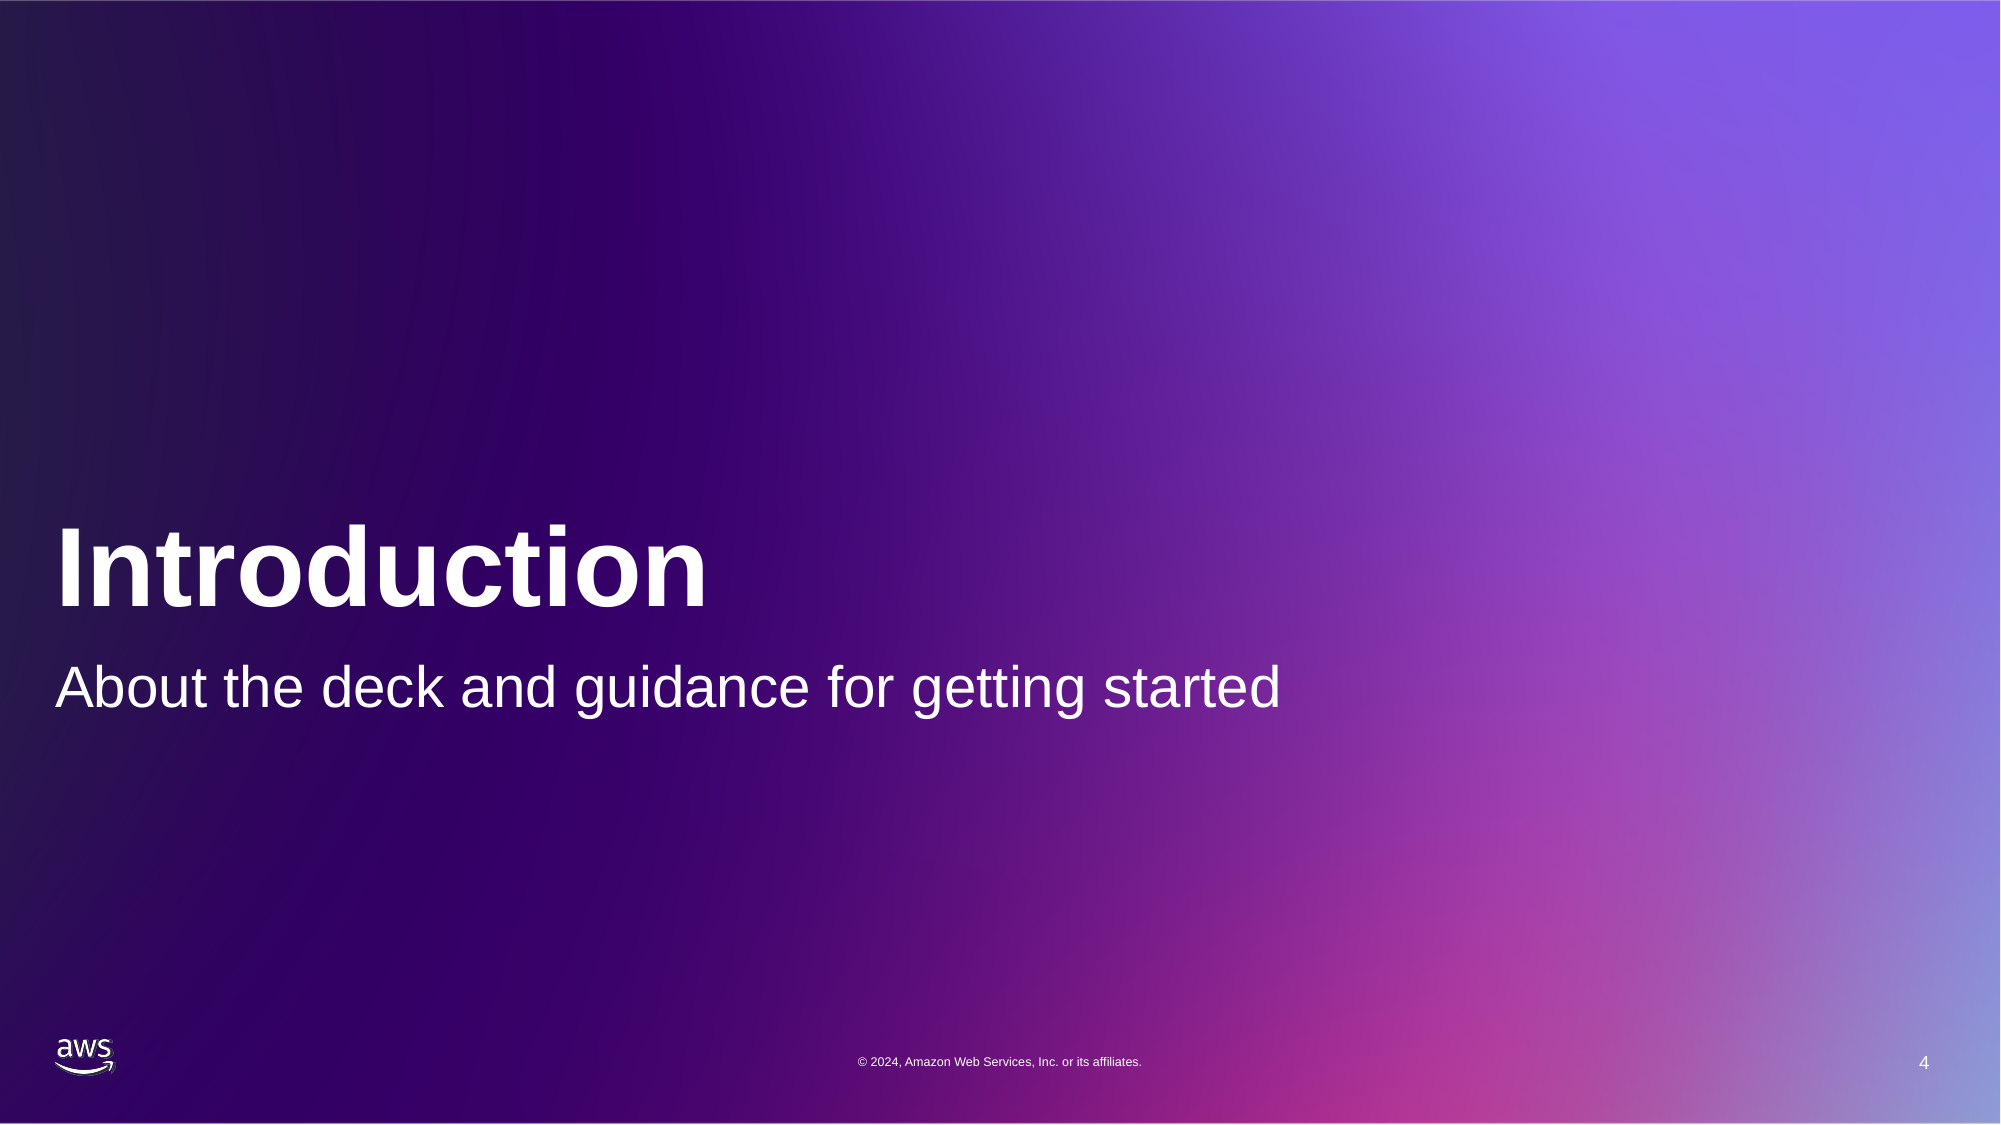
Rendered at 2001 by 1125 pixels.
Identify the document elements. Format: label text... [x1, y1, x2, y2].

footer © 2024, Amazon Web Services, Inc. or its affiliates. [662, 1031, 1338, 1092]
title Introduction [55, 500, 1160, 639]
subtitle About the deck and guidance for getting started [55, 642, 1647, 803]
slide_number 4 [1494, 1031, 1945, 1092]
picture [0, 0, 2001, 1125]
